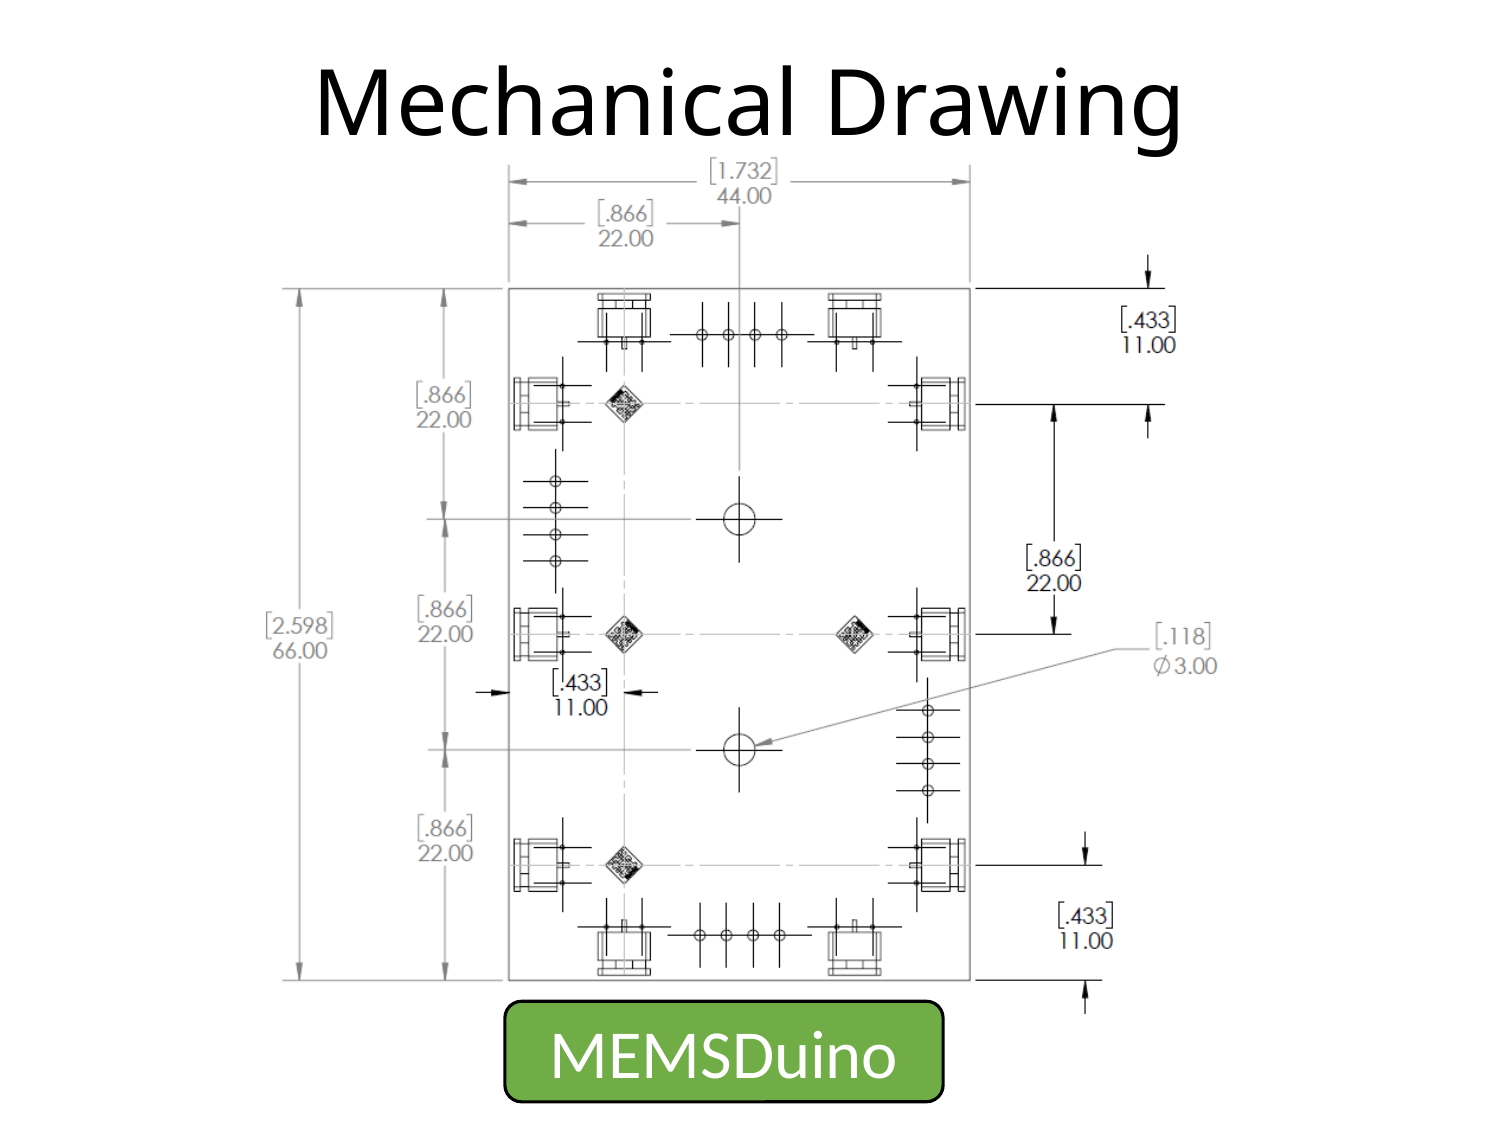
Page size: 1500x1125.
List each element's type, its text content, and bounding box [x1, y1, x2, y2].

text_box MEMSDuino [503, 1025, 945, 1104]
title Mechanical Drawing [103, 0, 1397, 215]
picture [201, 147, 1261, 1025]
